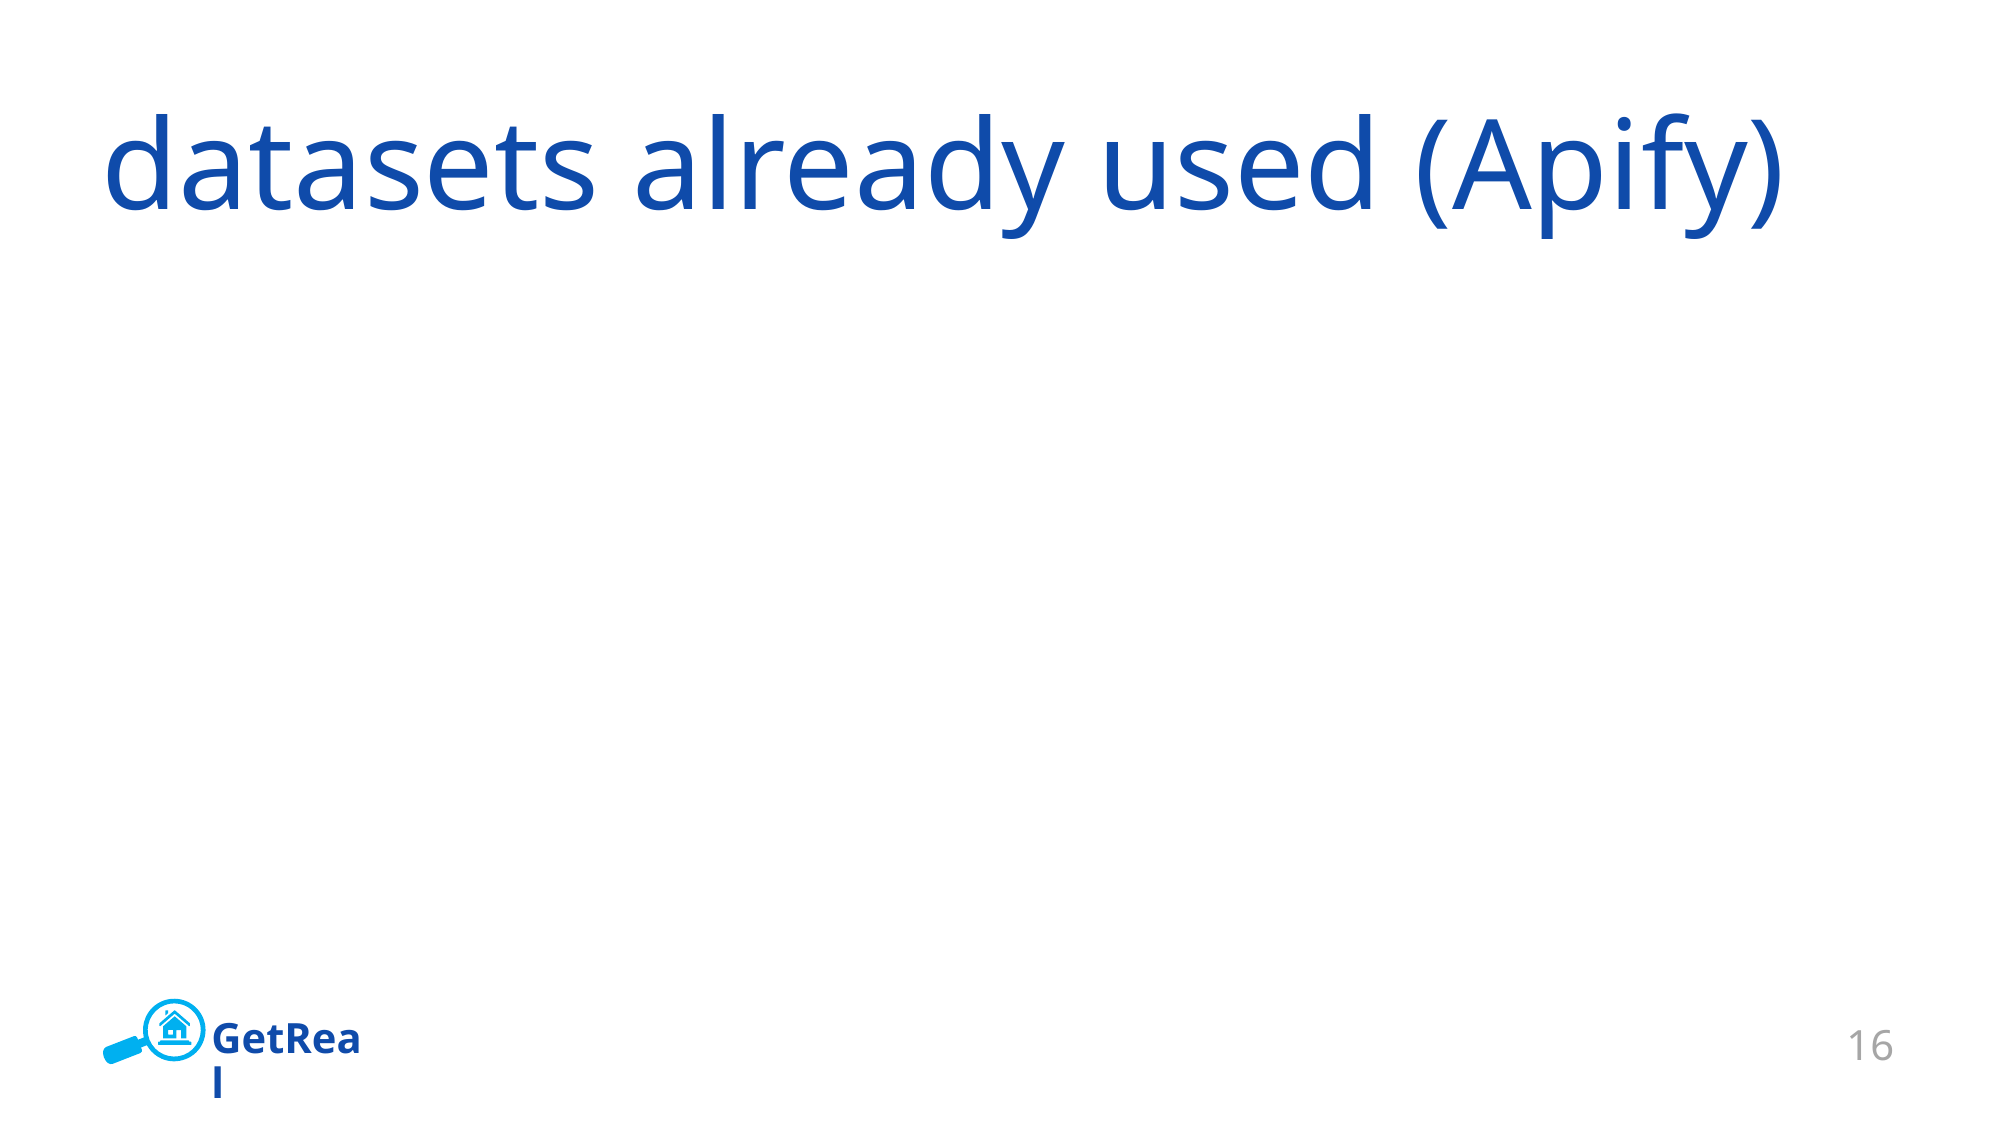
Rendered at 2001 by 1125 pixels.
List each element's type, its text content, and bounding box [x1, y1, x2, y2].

title datasets already used (Apify) [101, 96, 1893, 237]
